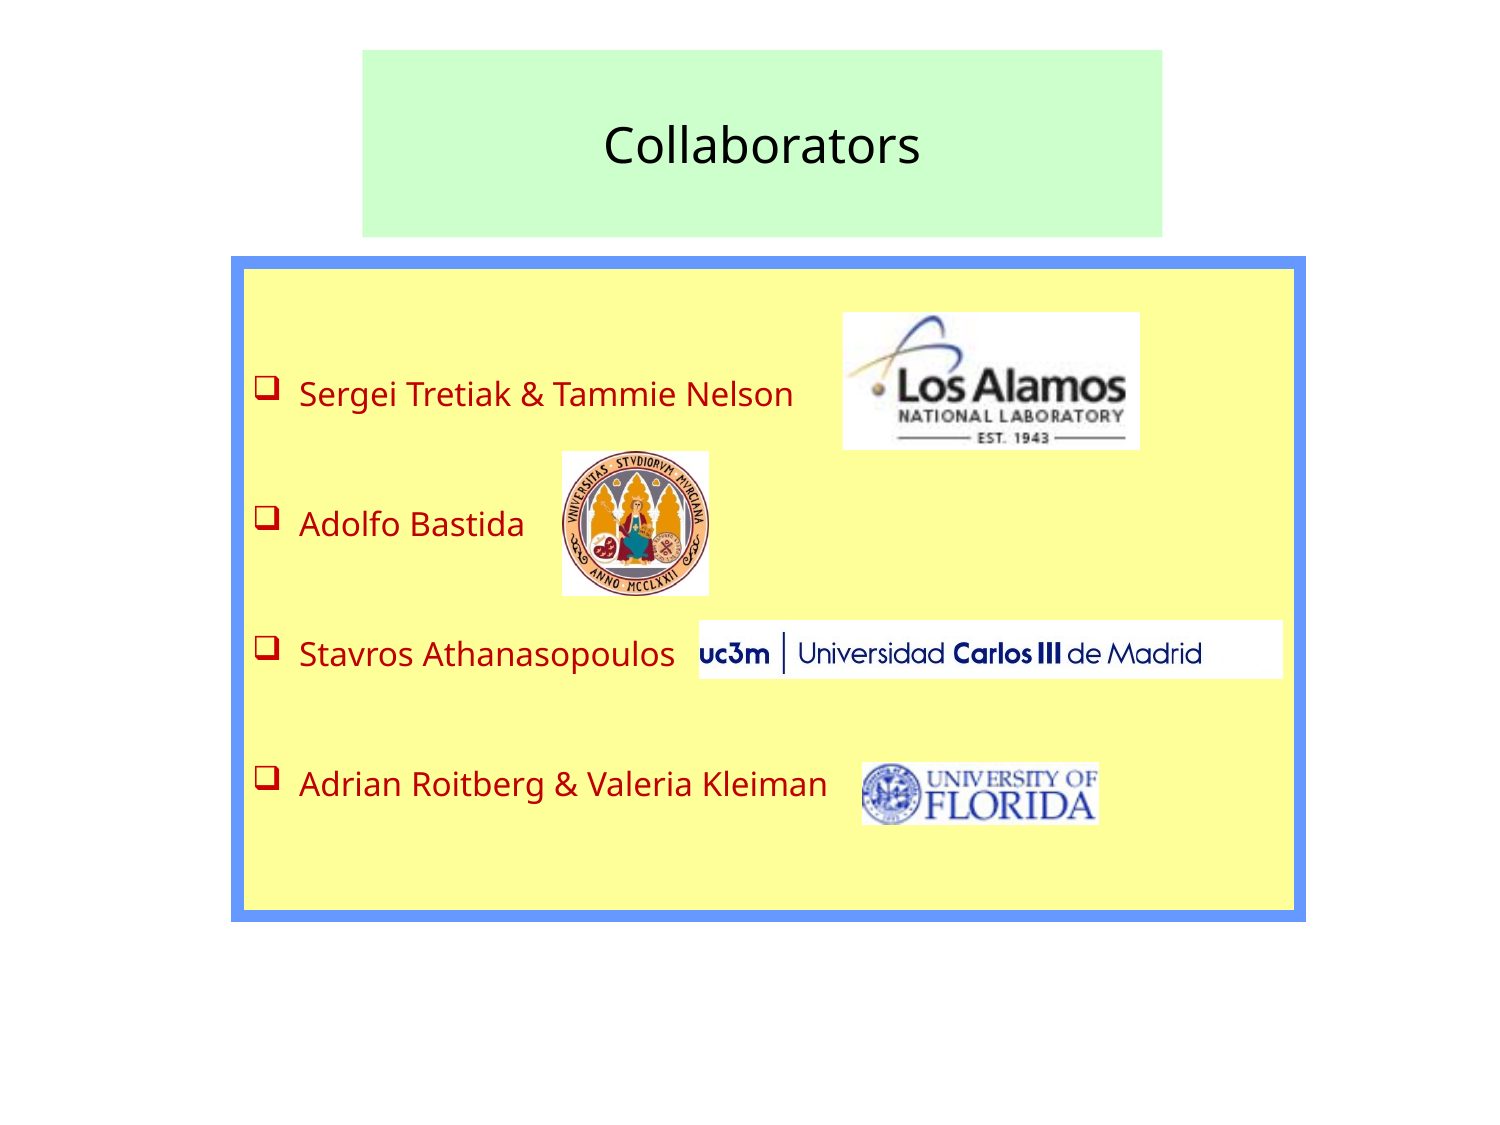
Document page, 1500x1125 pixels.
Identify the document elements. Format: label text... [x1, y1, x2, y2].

text_box Collaborators [362, 50, 1163, 238]
picture [699, 620, 1284, 680]
picture [562, 451, 709, 597]
text_box Sergei Tretiak & Tammie Nelson Adolfo Bastida Stavros Athanasopoulos Adrian Roitberg & Valeria Kleiman [237, 262, 1300, 916]
picture [862, 762, 1099, 826]
picture [842, 312, 1141, 451]
